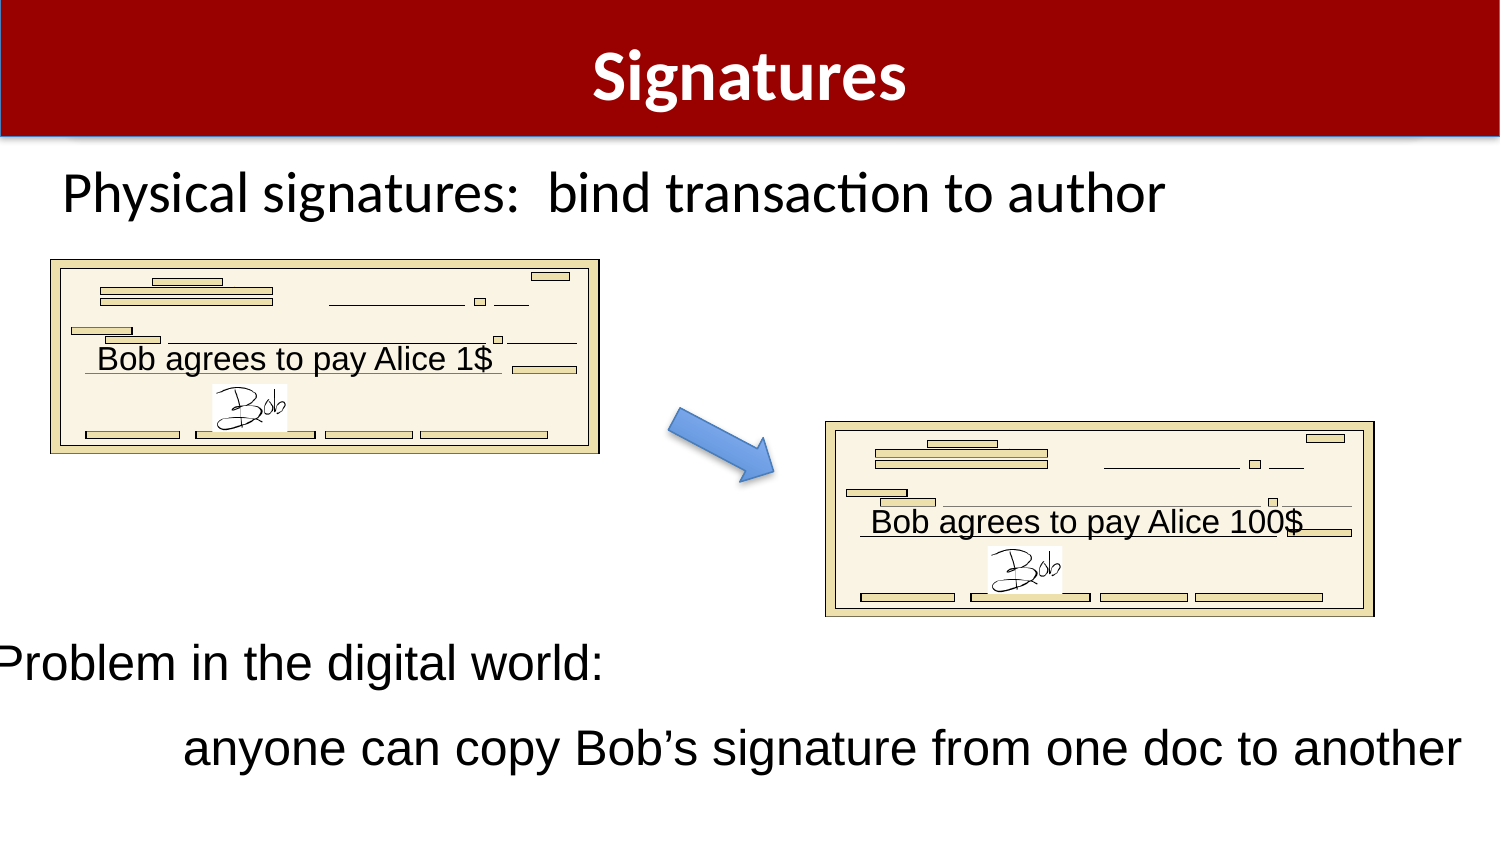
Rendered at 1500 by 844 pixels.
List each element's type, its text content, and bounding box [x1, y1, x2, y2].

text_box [49, 259, 601, 455]
title Signatures [75, 20, 1425, 123]
list Physical signatures: bind transaction to author [47, 146, 1499, 260]
text_box Problem in the digital world: anyone can copy Bob’s signature from one doc to another [0, 622, 1479, 783]
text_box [667, 419, 1376, 617]
